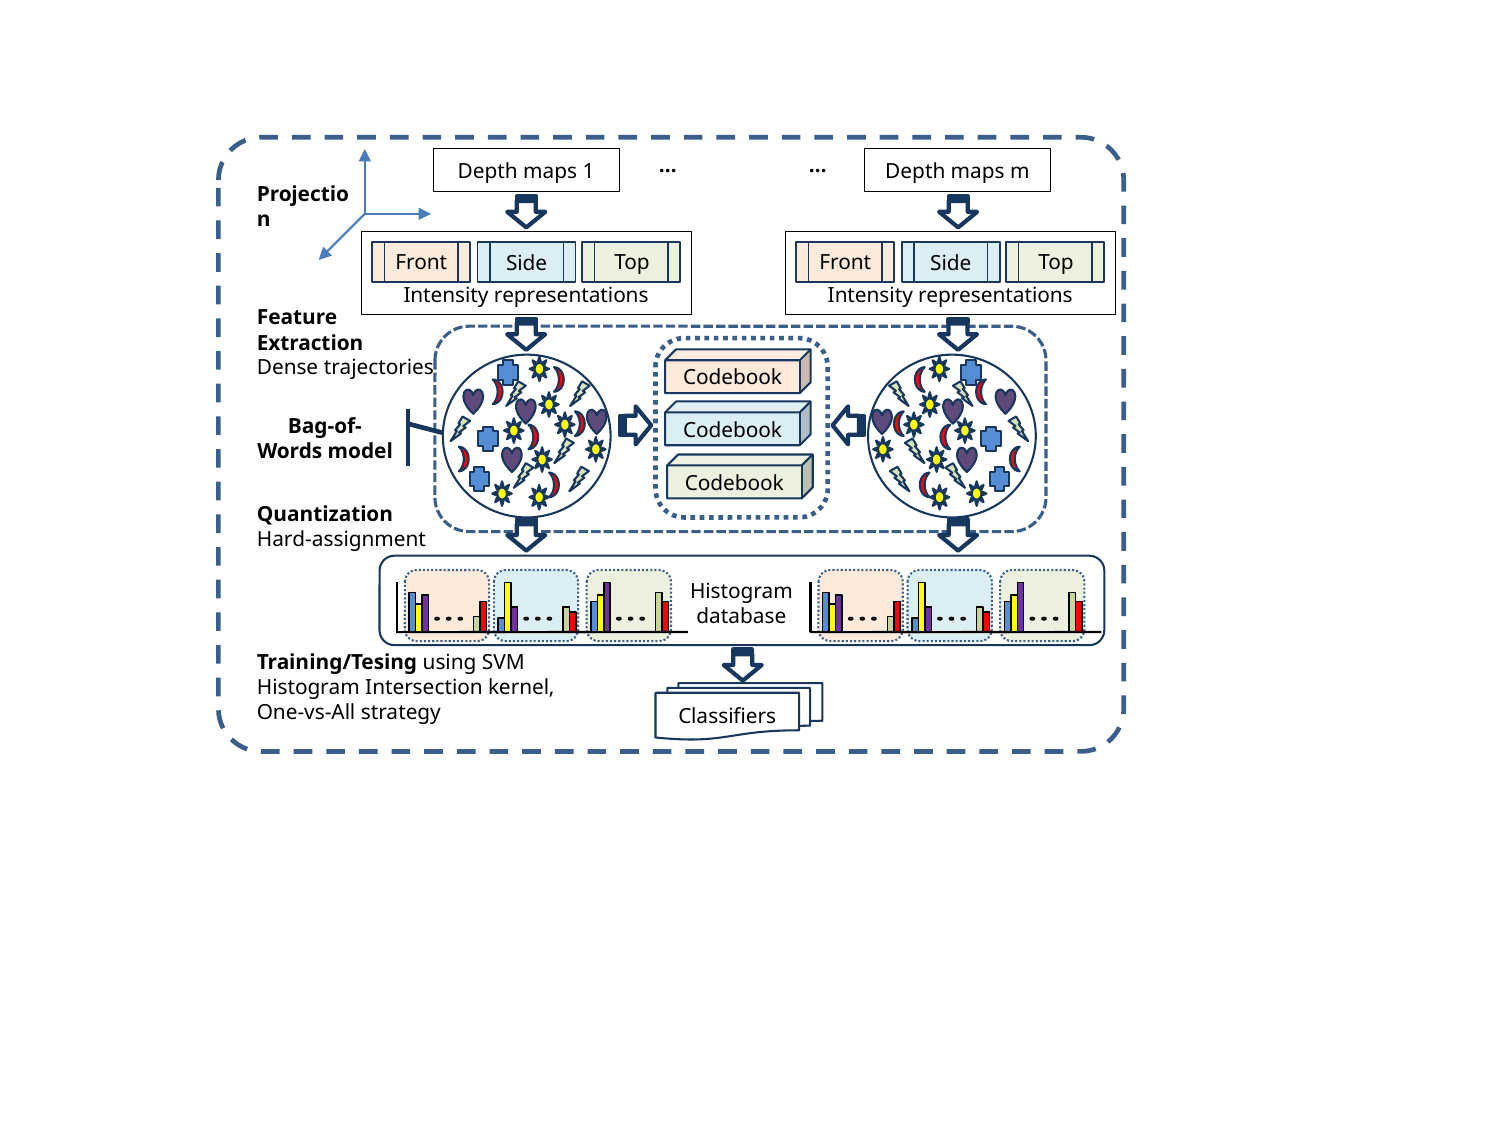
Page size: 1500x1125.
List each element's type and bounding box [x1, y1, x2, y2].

text_box [218, 136, 1125, 752]
